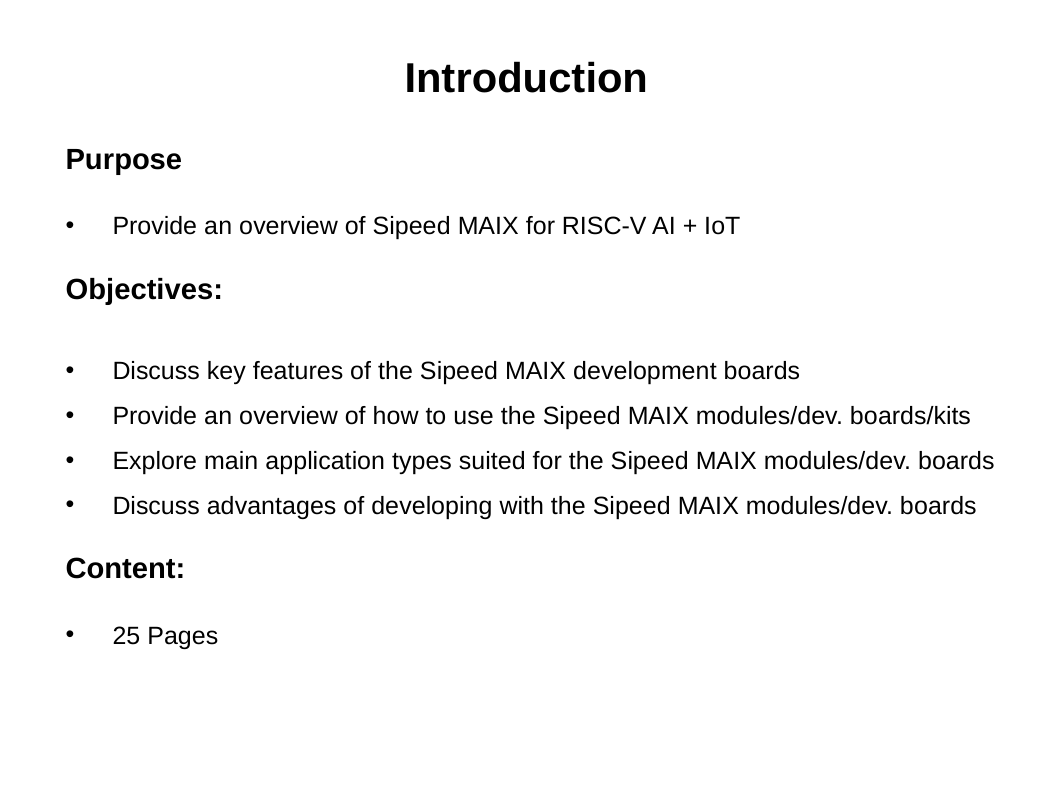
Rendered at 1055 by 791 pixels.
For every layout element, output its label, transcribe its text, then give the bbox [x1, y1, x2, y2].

text_box Purpose Provide an overview of Sipeed MAIX for RISC-V AI + IoT Objectives: Discuss key features of the Sipeed MAIX development boards Provide an overview of how to use the Sipeed MAIX modules/dev. boards/kits Explore main application types suited for the Sipeed MAIX modules/dev. boards Discuss advantages of developing with the Sipeed MAIX modules/dev. boards Content: 25 Pages [50, 132, 1028, 657]
title Introduction [0, 51, 1054, 104]
